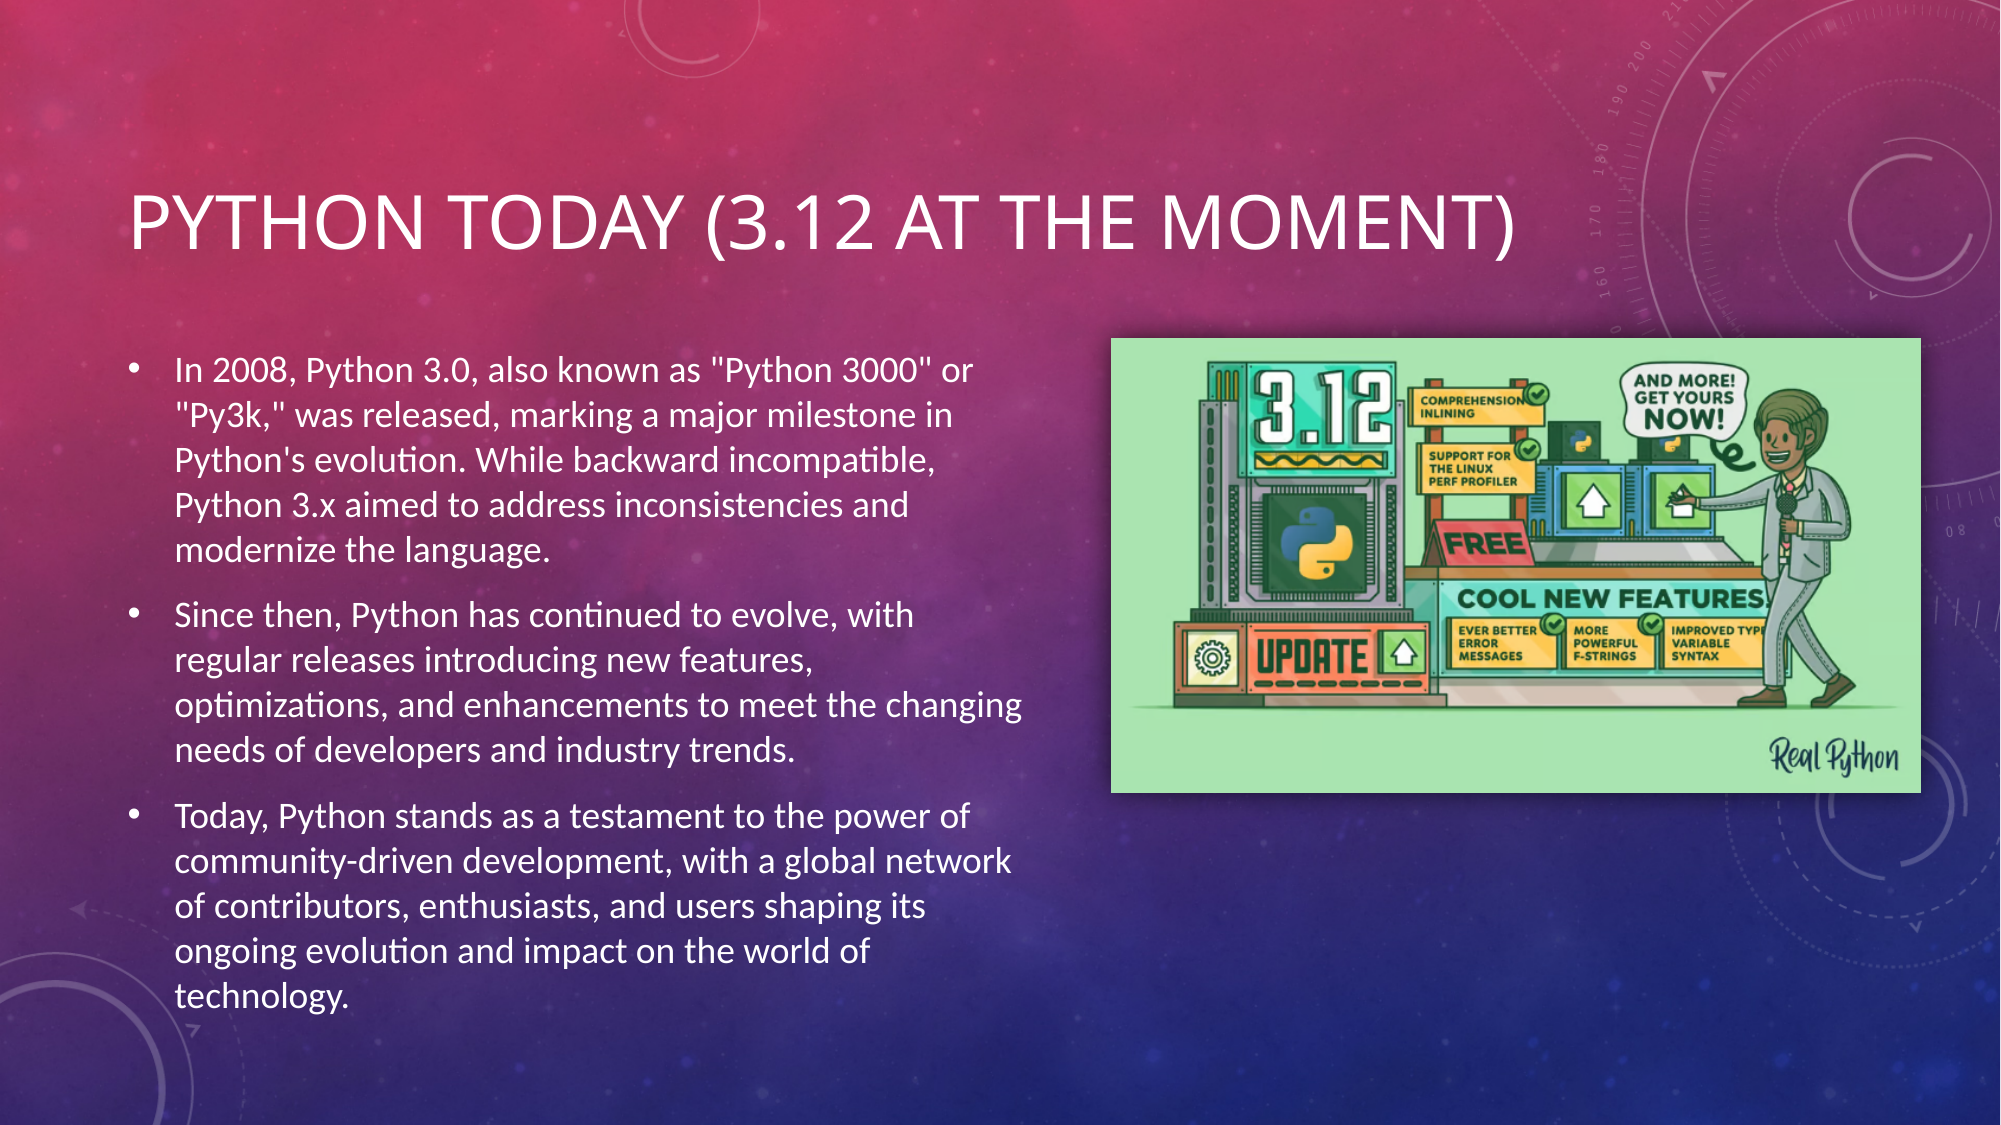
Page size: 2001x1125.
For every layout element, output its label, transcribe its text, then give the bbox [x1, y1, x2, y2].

list In 2008, Python 3.0, also known as "Python 3000" or "Py3k," was released, marking a major milestone in Python's evolution. While backward incompatible, Python 3.x aimed to address inconsistencies and modernize the language. Since then, Python has continued to evolve, with regular releases introducing new features, optimizations, and enhancements to meet the changing needs of developers and industry trends. Today, Python stands as a testament to the power of community-driven development, with a global network of contributors, enthusiasts, and users shaping its ongoing evolution and impact on the world of technology. [112, 308, 1048, 1053]
picture [0, 0, 2001, 1125]
title Python today (3.12 at the moment) [112, 99, 1775, 339]
